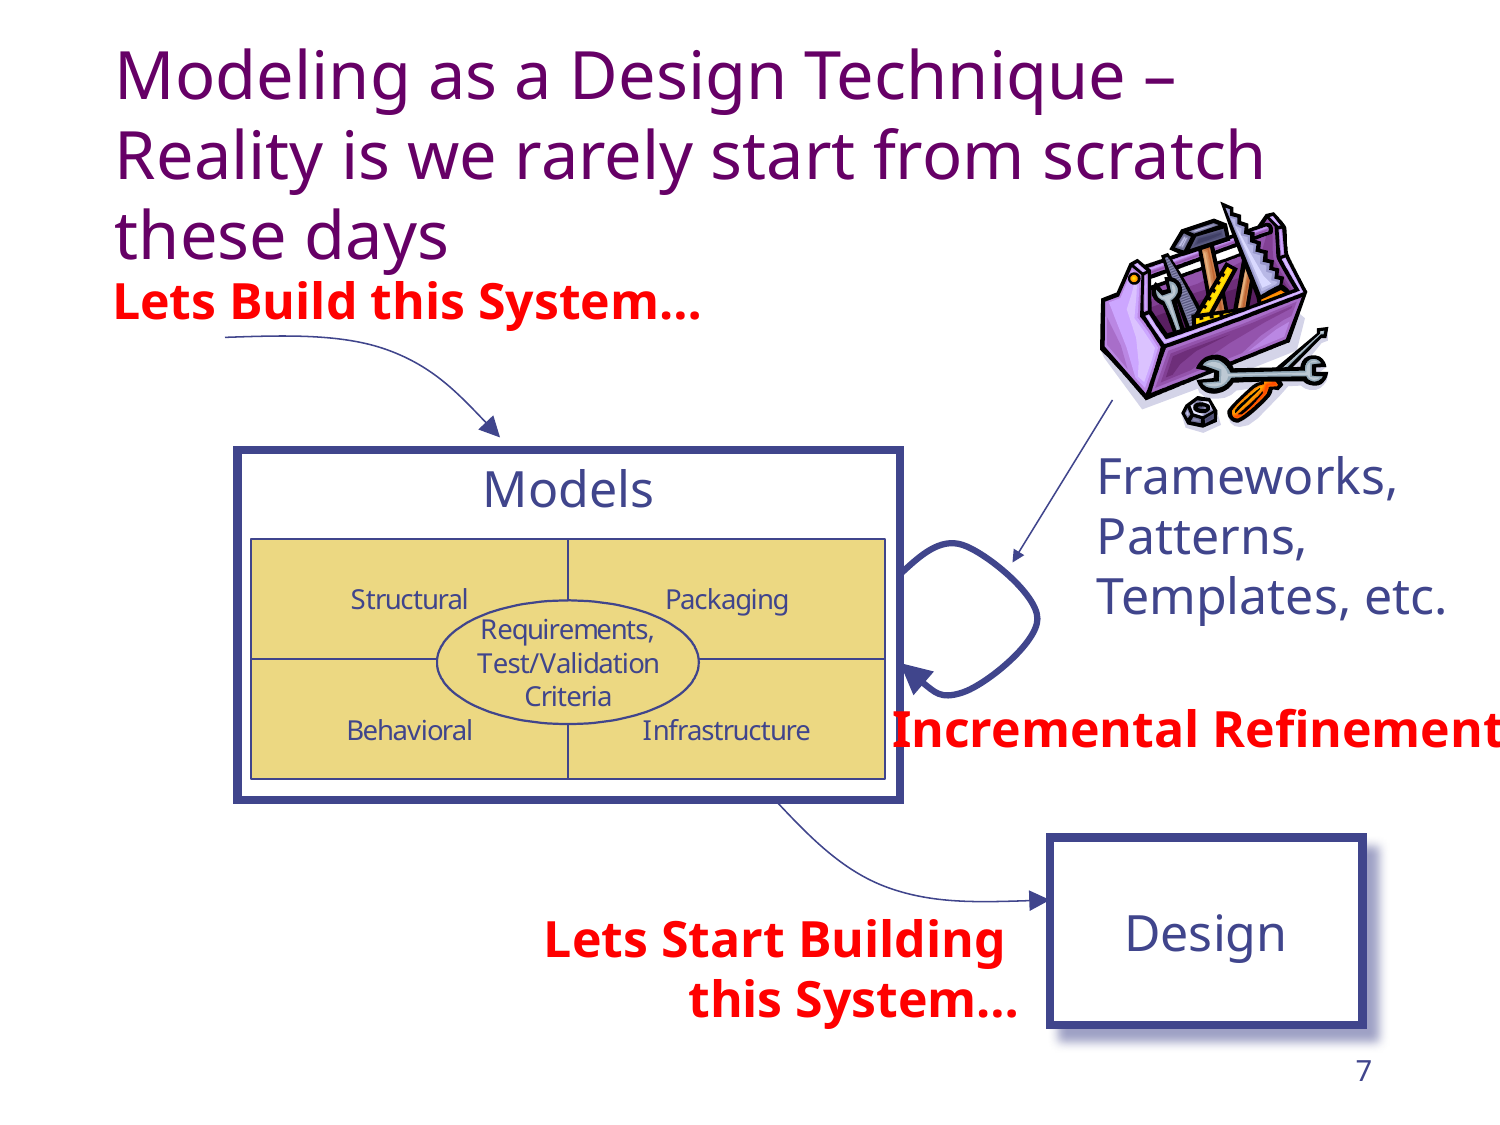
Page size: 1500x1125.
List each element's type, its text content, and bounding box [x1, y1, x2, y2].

slide_number 7 [1074, 1025, 1388, 1100]
title Modeling as a Design Technique – Reality is we rarely start from scratch these days [99, 24, 1375, 213]
text_box [226, 338, 501, 438]
text_box Frameworks, Patterns, Templates, etc. [1082, 437, 1464, 633]
text_box Design [1049, 837, 1363, 1025]
text_box [899, 543, 1038, 690]
picture [1099, 199, 1334, 438]
text_box [774, 799, 1049, 909]
text_box Lets Start Building this System… [528, 899, 1035, 1035]
text_box [1012, 449, 1082, 563]
text_box Lets Build this System… [97, 262, 717, 338]
picture [249, 537, 888, 782]
text_box Models [237, 450, 900, 800]
text_box Incremental Refinement [891, 690, 1500, 765]
